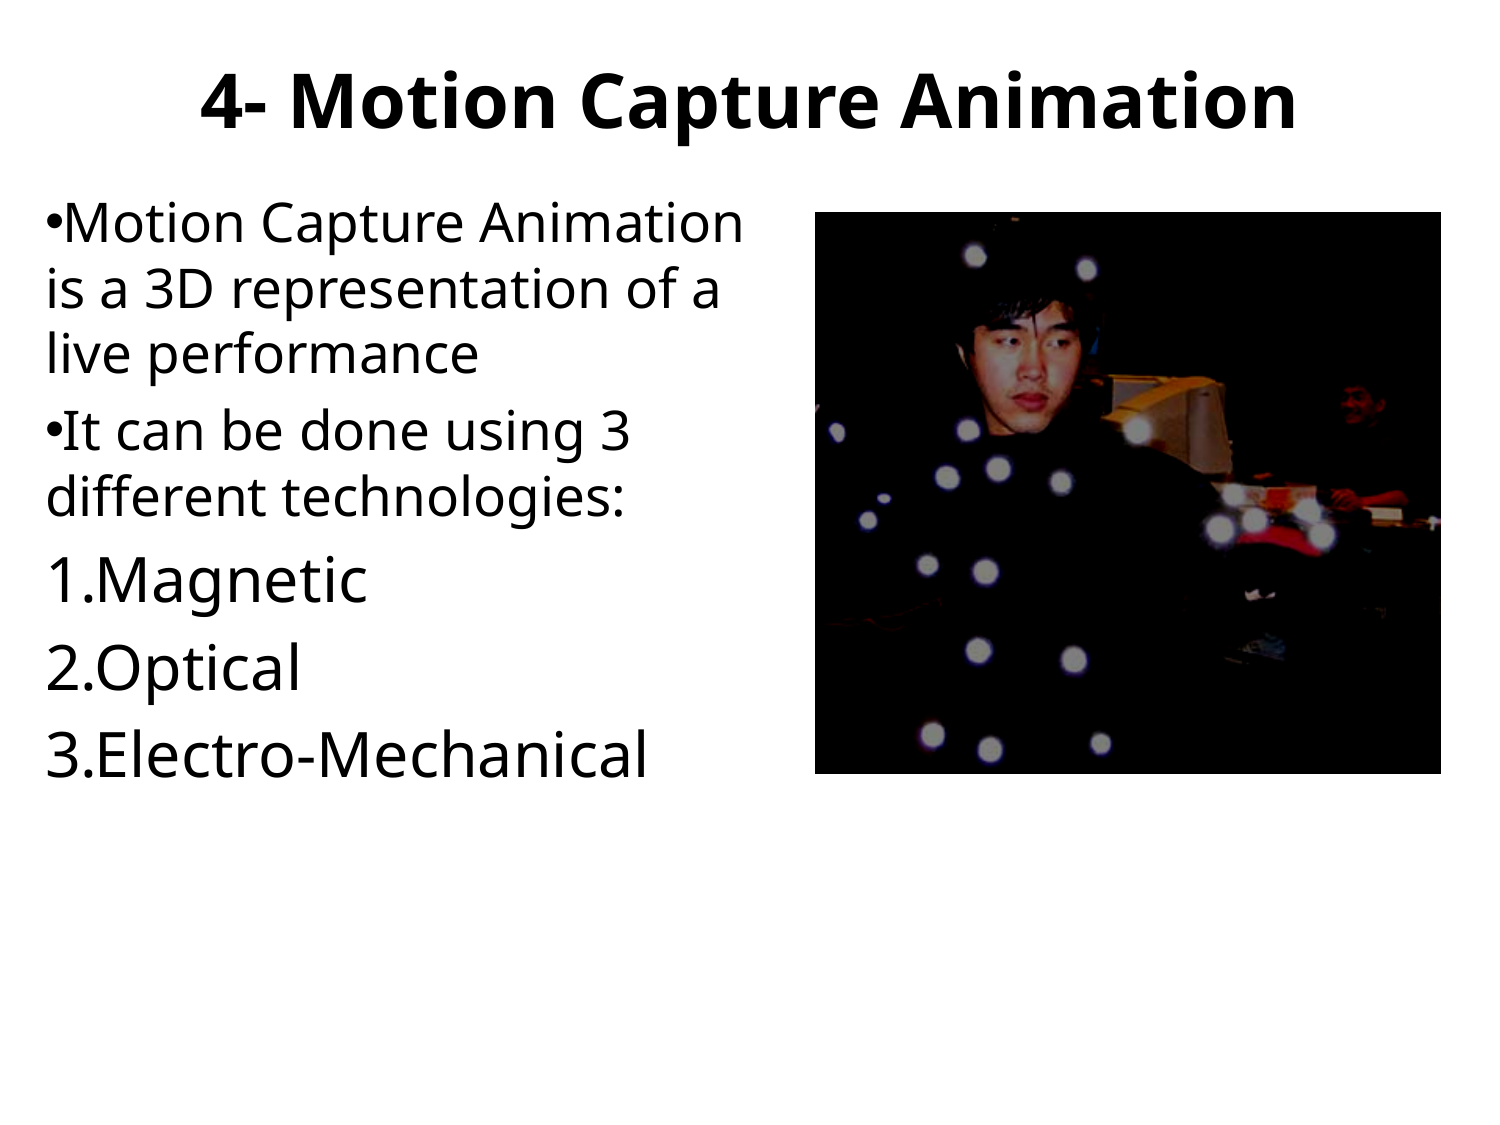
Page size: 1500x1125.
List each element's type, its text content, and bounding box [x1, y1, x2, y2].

title 4- Motion Capture Animation [75, 45, 1425, 152]
list Motion Capture Animation is a 3D representation of a live performance It can be done using 3 different technologies: Magnetic Optical Electro-Mechanical [30, 180, 813, 800]
picture [815, 212, 1441, 774]
